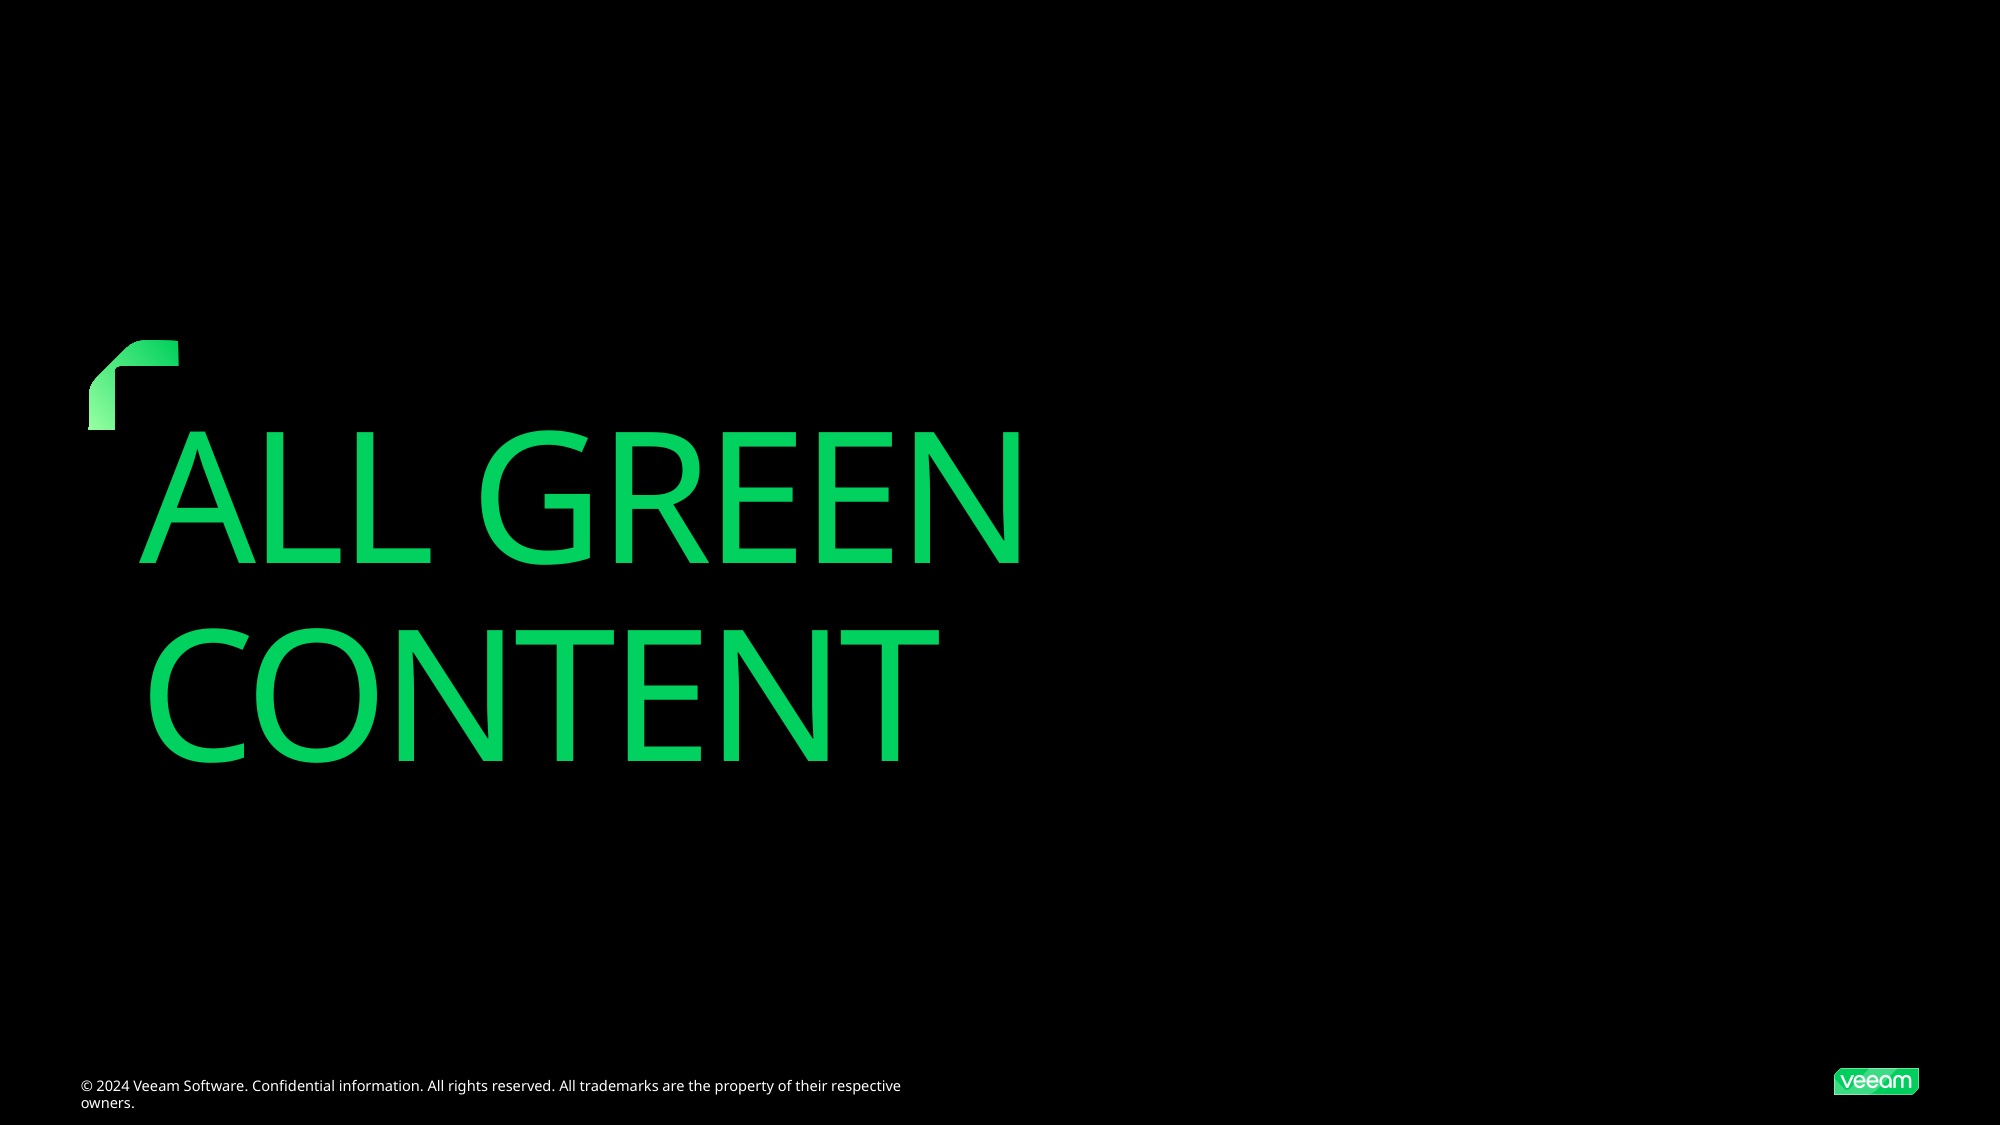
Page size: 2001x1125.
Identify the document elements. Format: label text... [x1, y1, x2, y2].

title ALL GREEN CONTENT [139, 404, 1849, 607]
picture [1834, 1068, 1919, 1095]
